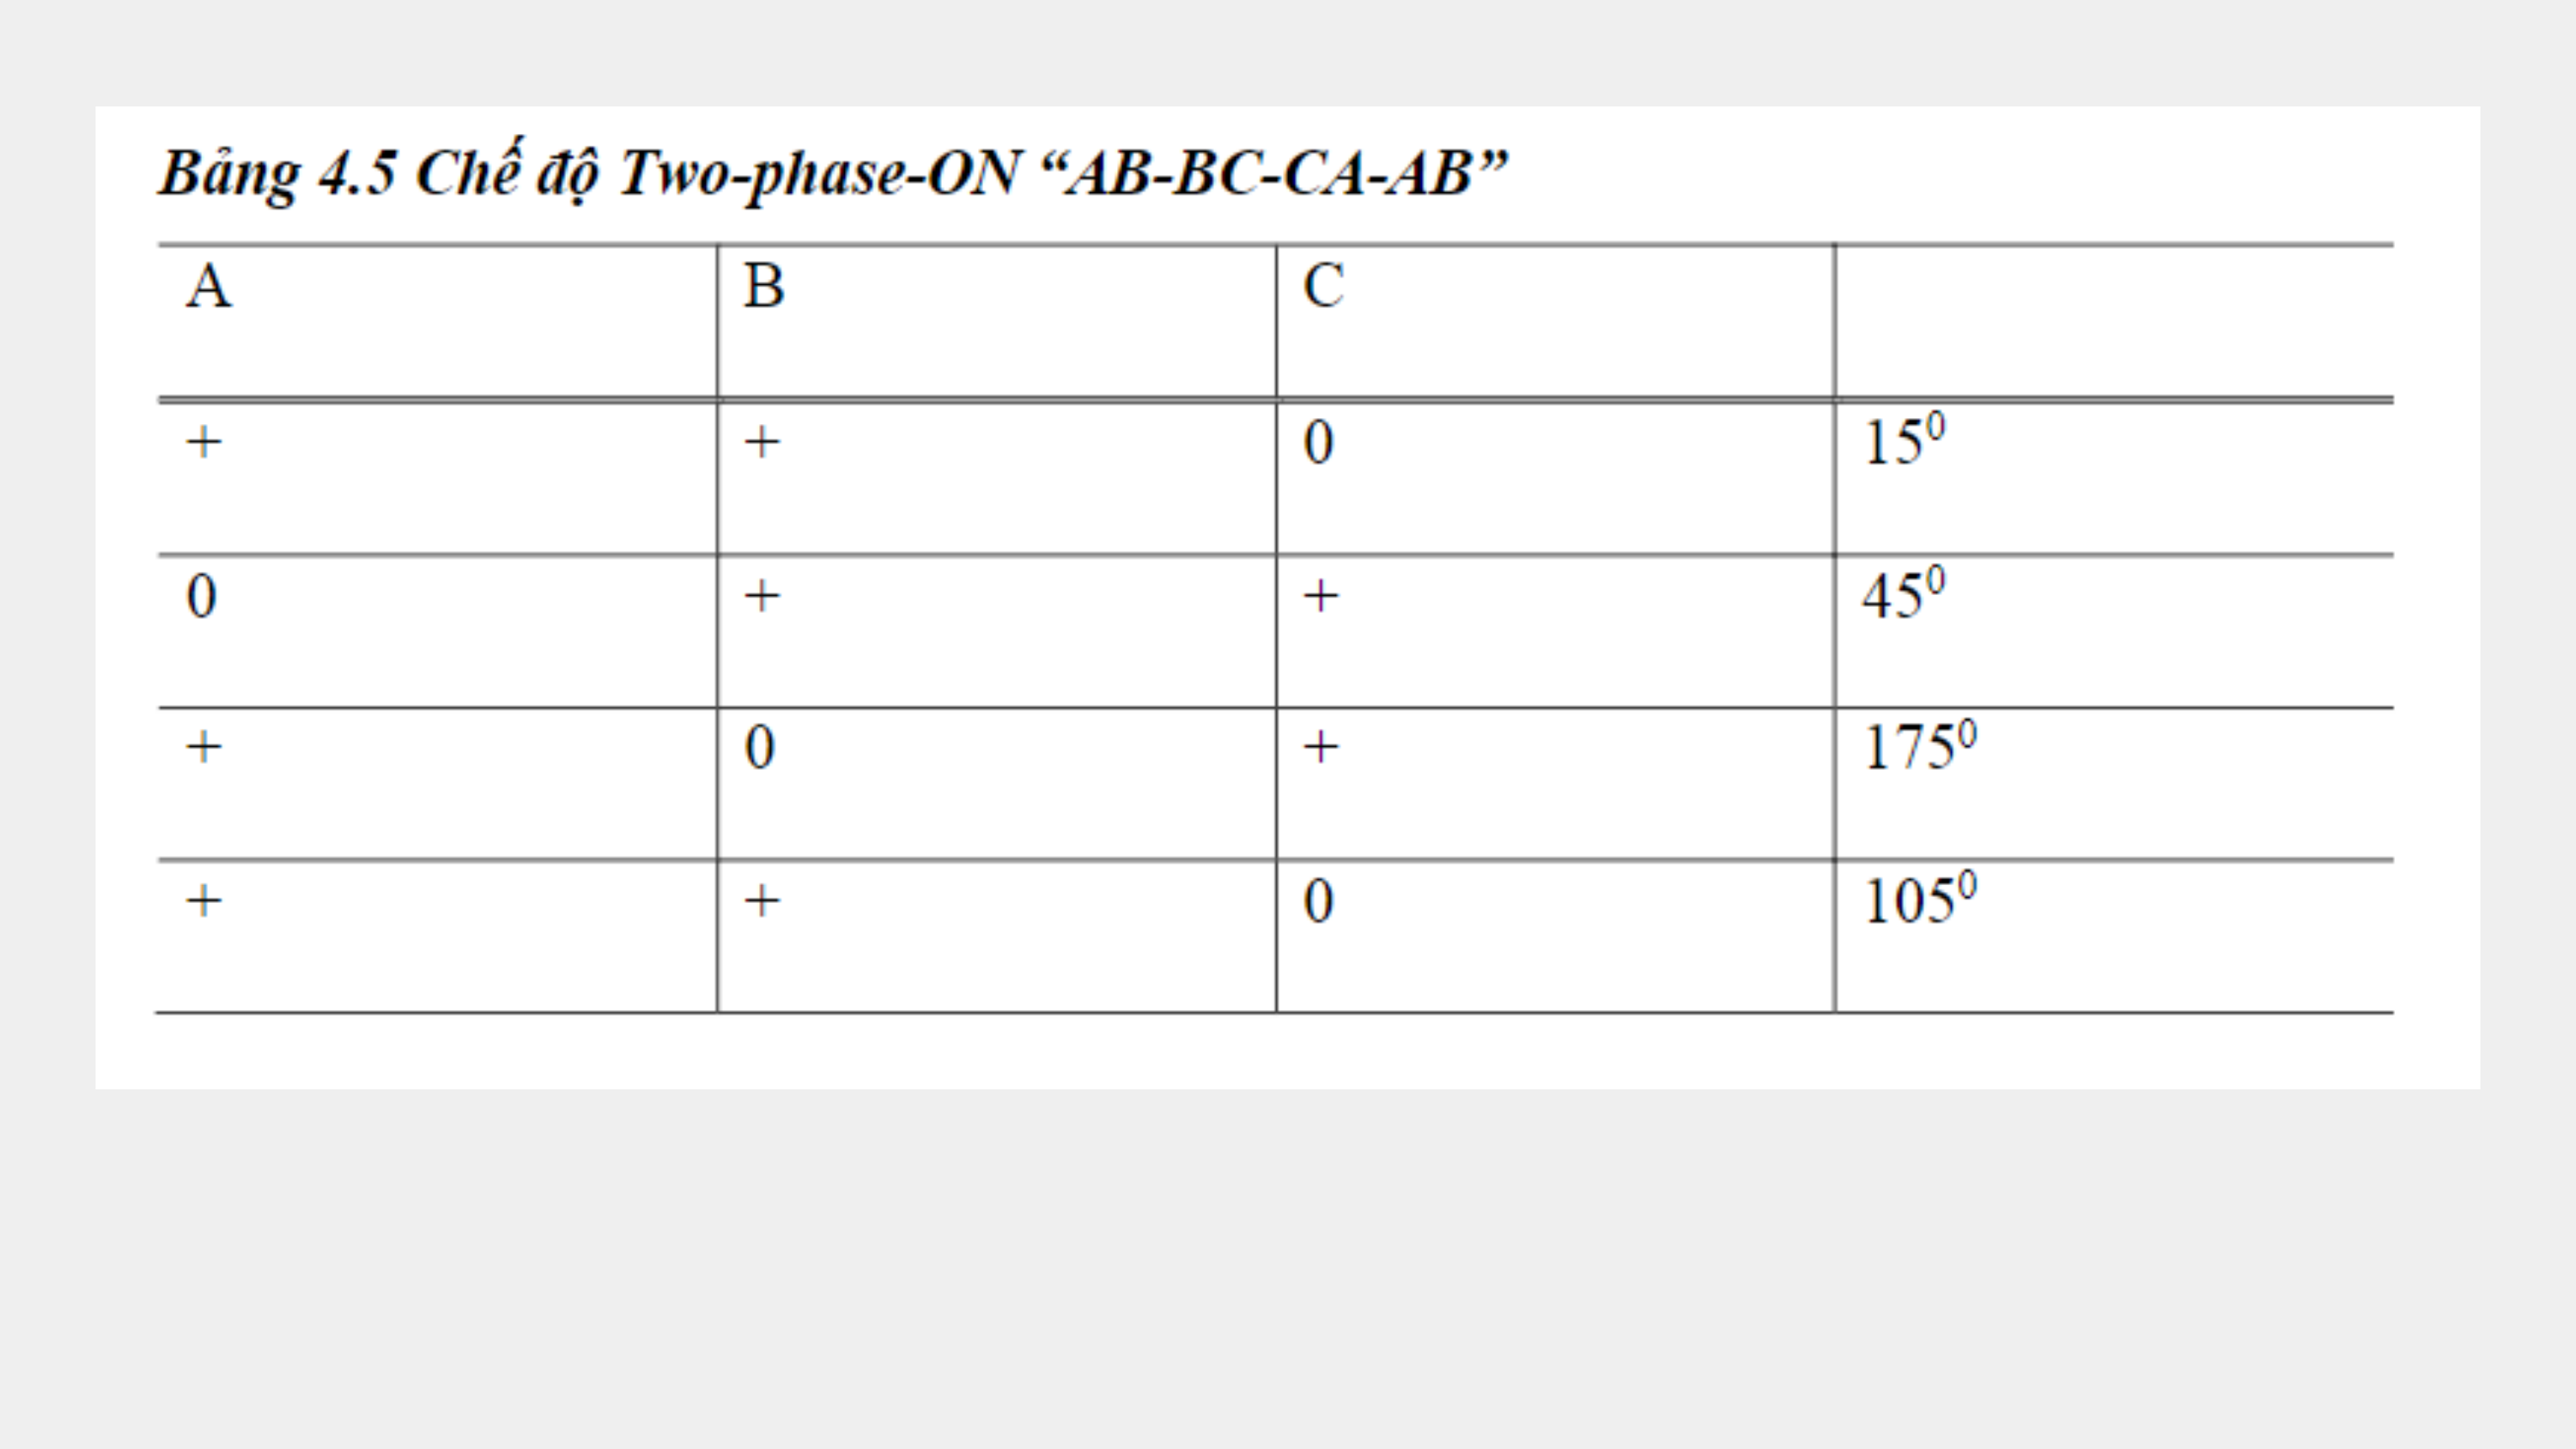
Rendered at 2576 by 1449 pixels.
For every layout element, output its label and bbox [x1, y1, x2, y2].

text_box [95, 106, 2481, 1089]
